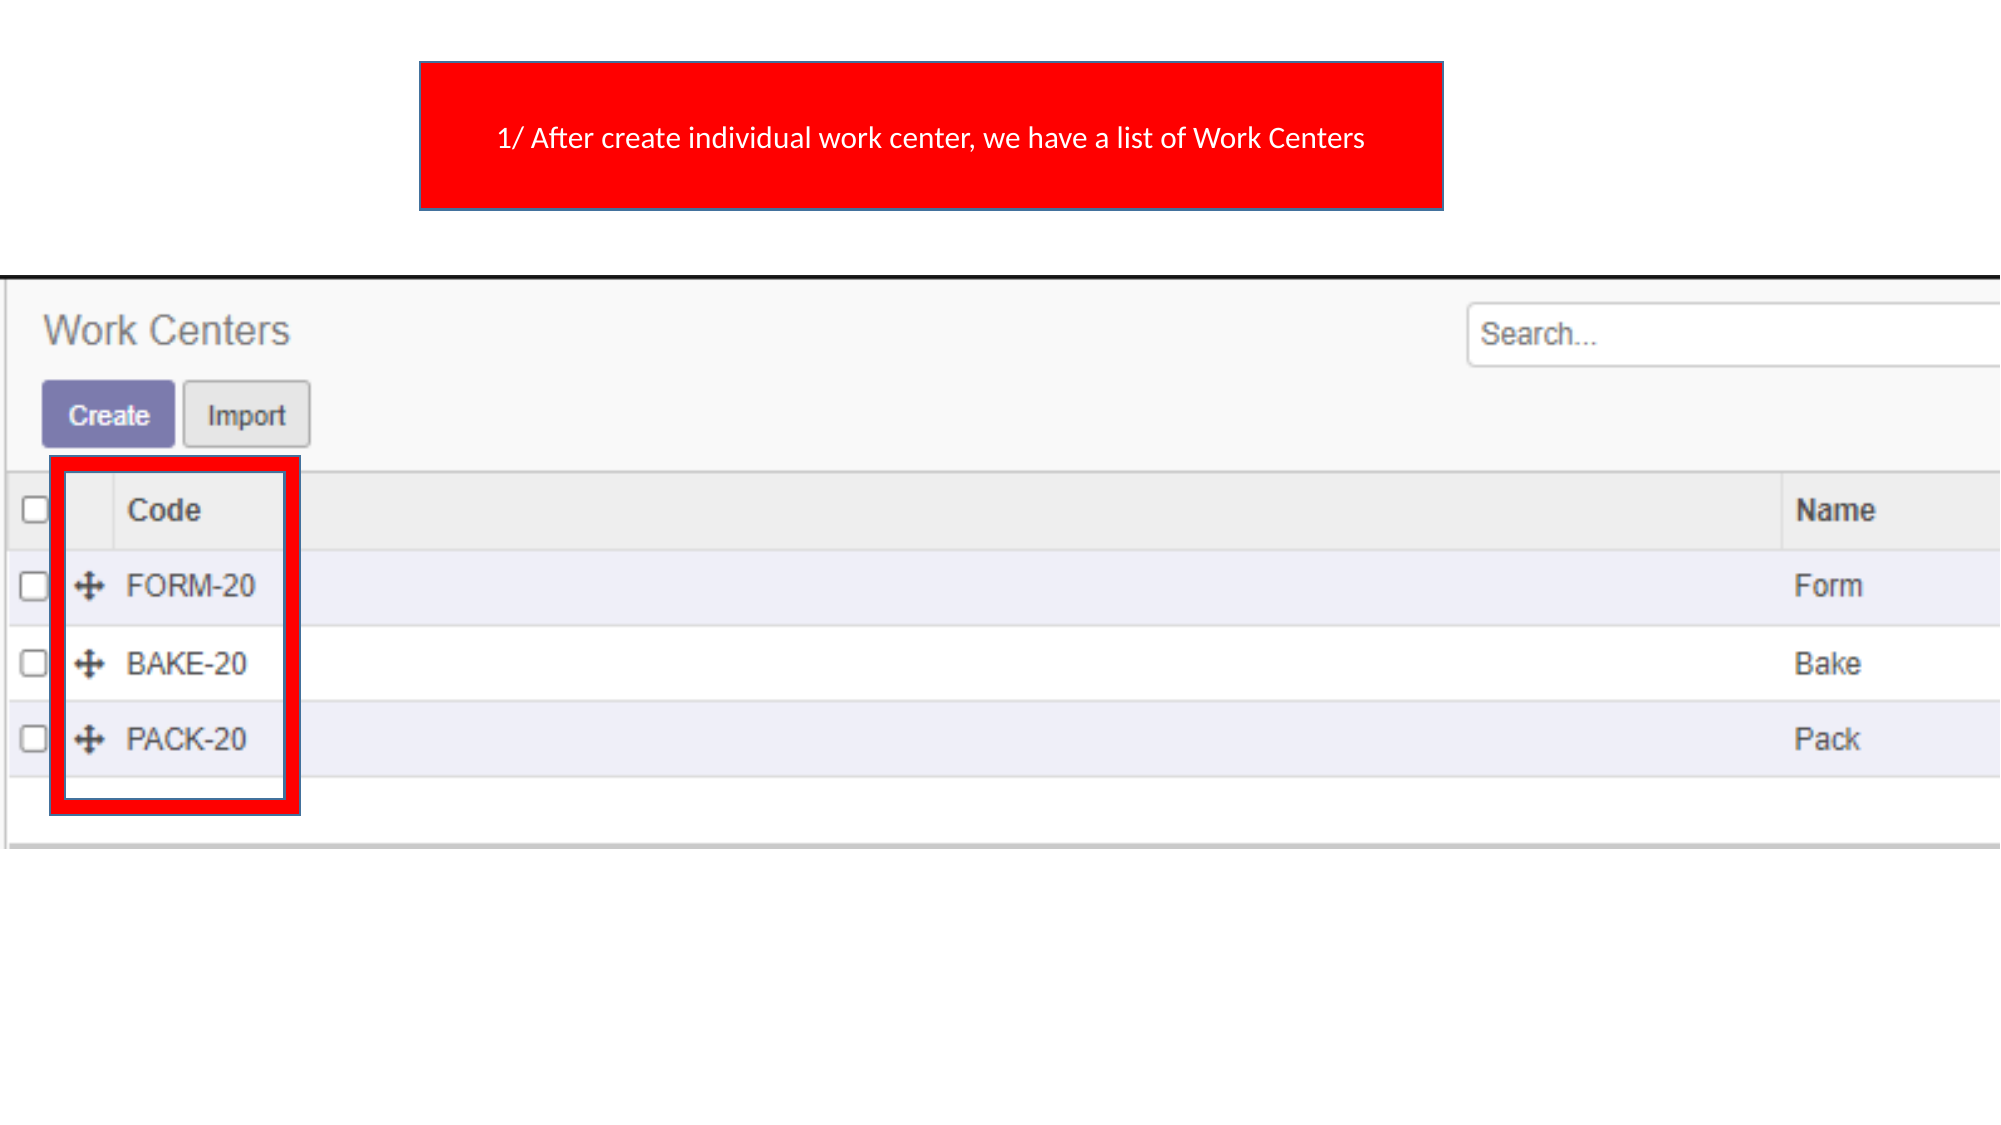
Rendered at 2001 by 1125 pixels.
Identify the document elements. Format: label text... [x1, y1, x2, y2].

picture [0, 275, 2000, 849]
text_box 1/ After create individual work center, we have a list of Work Centers [419, 61, 1444, 211]
